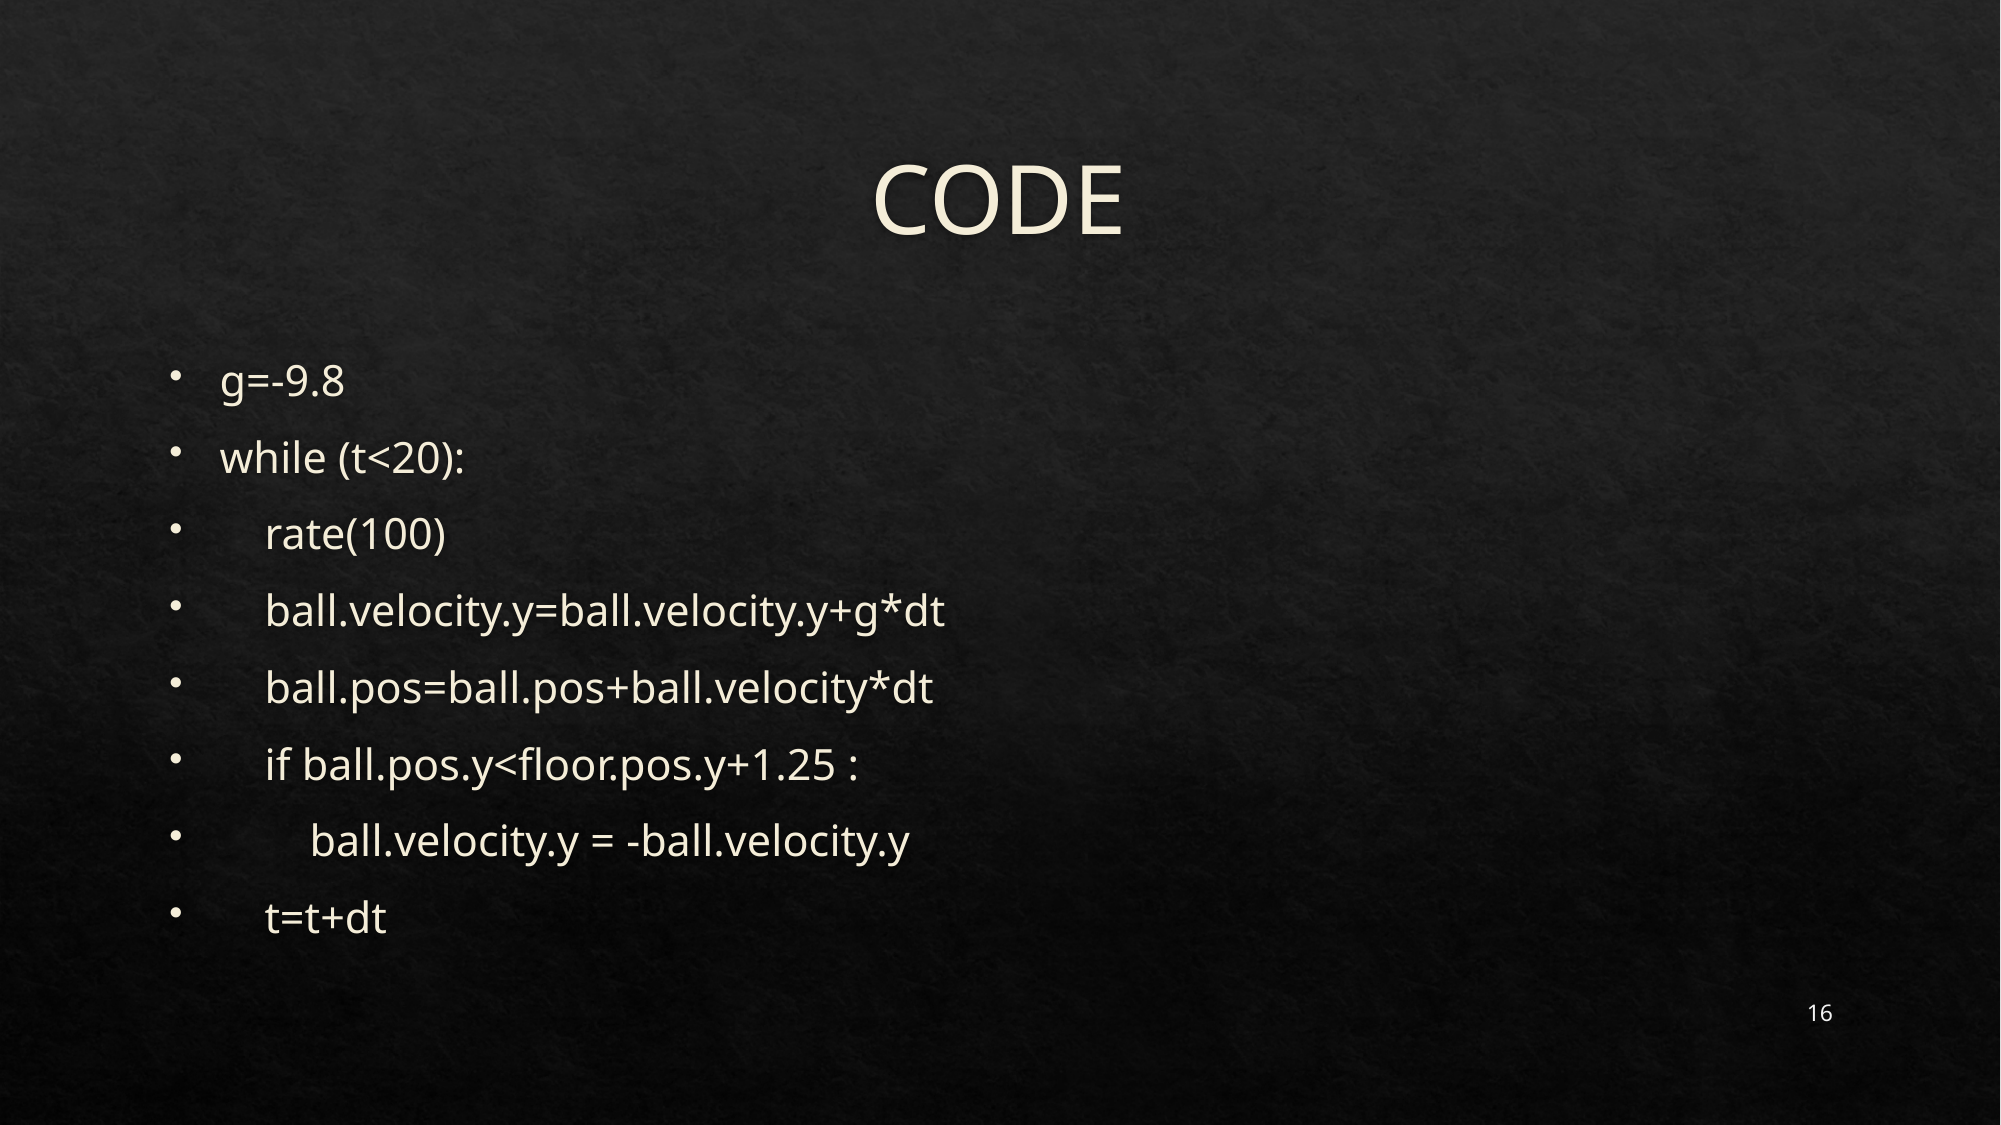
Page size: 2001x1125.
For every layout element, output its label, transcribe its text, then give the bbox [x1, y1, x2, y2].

slide_number 16 [1724, 984, 1849, 1045]
title CODE [149, 99, 1849, 307]
list g=-9.8 while (t<20): rate(100) ball.velocity.y=ball.velocity.y+g*dt ball.pos=ball.pos+ball.velocity*dt if ball.pos.y<floor.pos.y+1.25 : ball.velocity.y = -ball.velocity.y t=t+dt [149, 340, 1849, 950]
